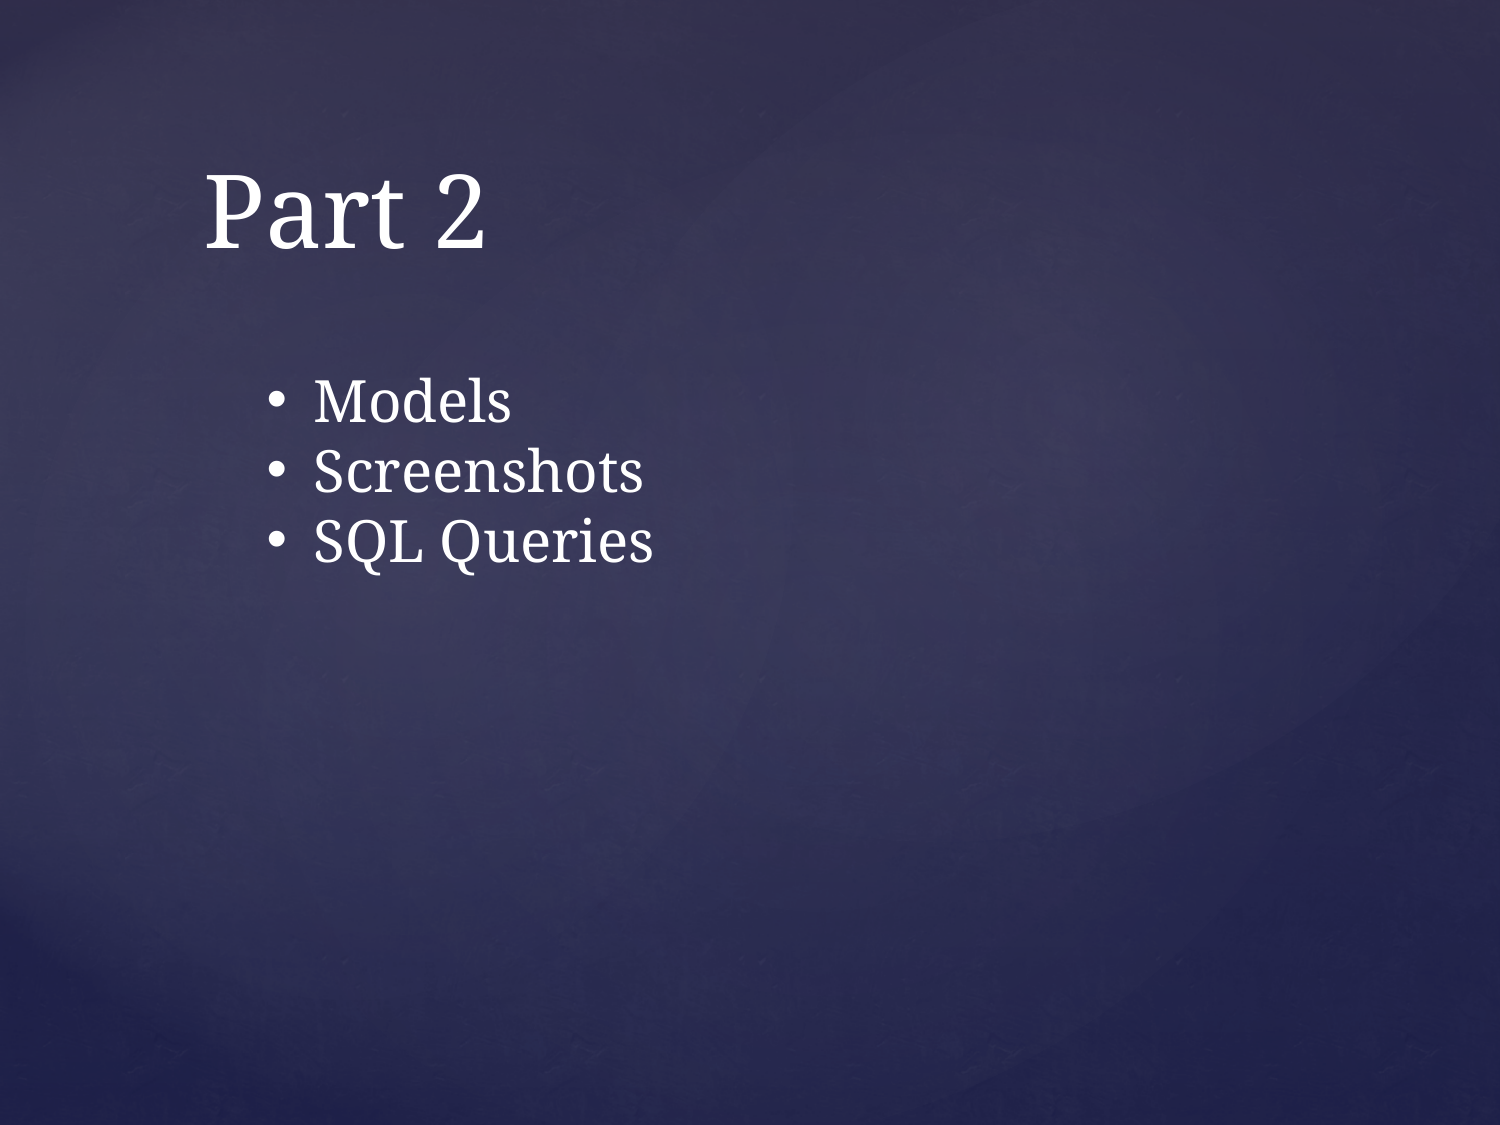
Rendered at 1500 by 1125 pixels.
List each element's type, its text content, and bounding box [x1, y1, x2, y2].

text_box Models Screenshots SQL Queries [251, 356, 784, 582]
title Part 2 [188, 110, 552, 277]
